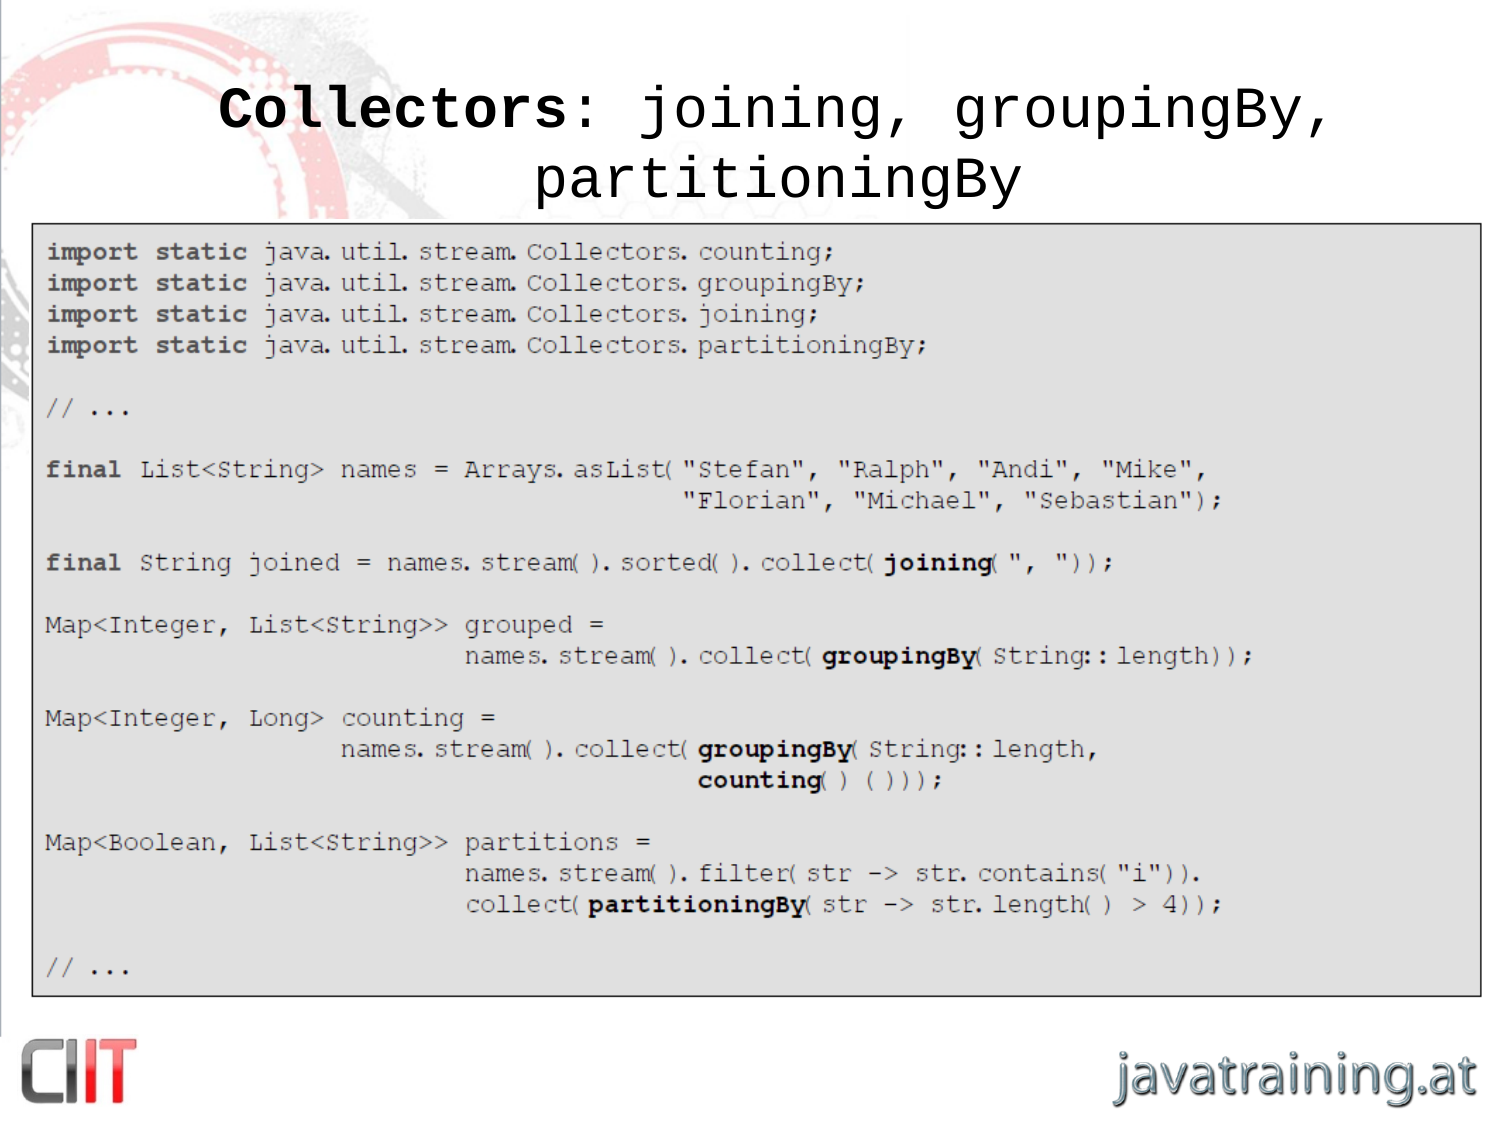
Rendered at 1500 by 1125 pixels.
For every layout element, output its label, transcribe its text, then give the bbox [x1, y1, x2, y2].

title Collectors: joining, groupingBy, partitioningBy [75, 45, 1483, 218]
picture [0, 0, 1500, 1125]
